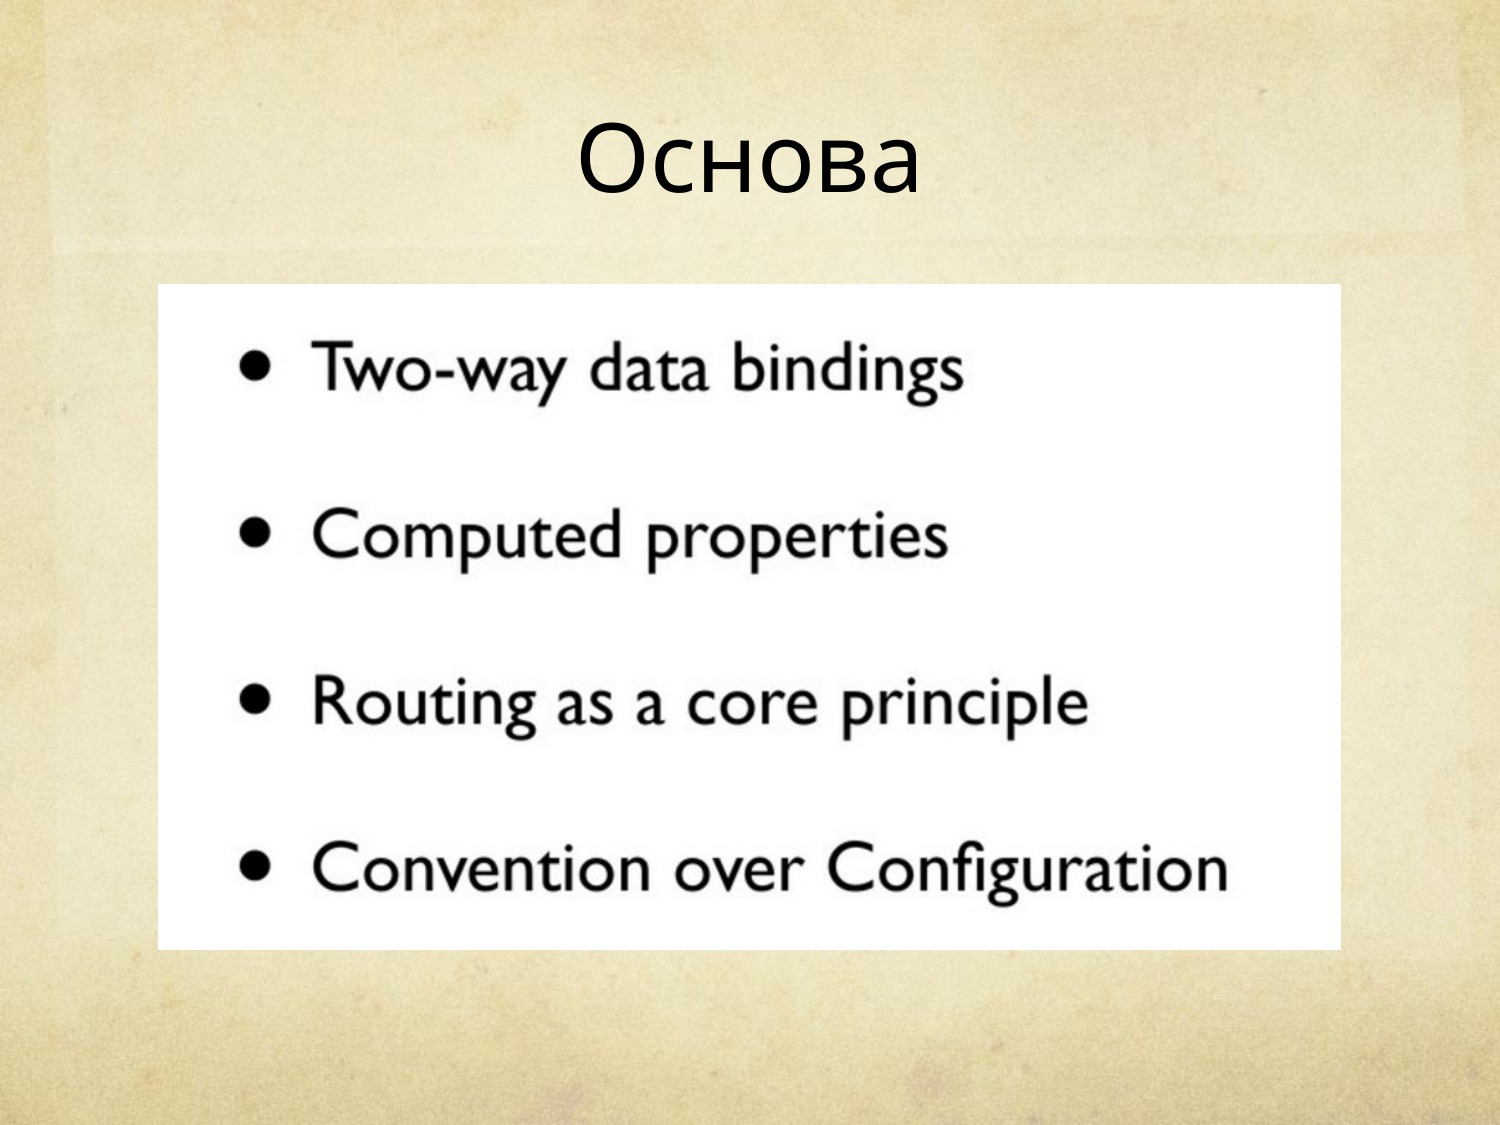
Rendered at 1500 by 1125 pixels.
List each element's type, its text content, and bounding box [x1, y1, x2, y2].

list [149, 284, 1351, 951]
title Основа [150, 82, 1350, 225]
picture [0, 0, 1500, 1125]
